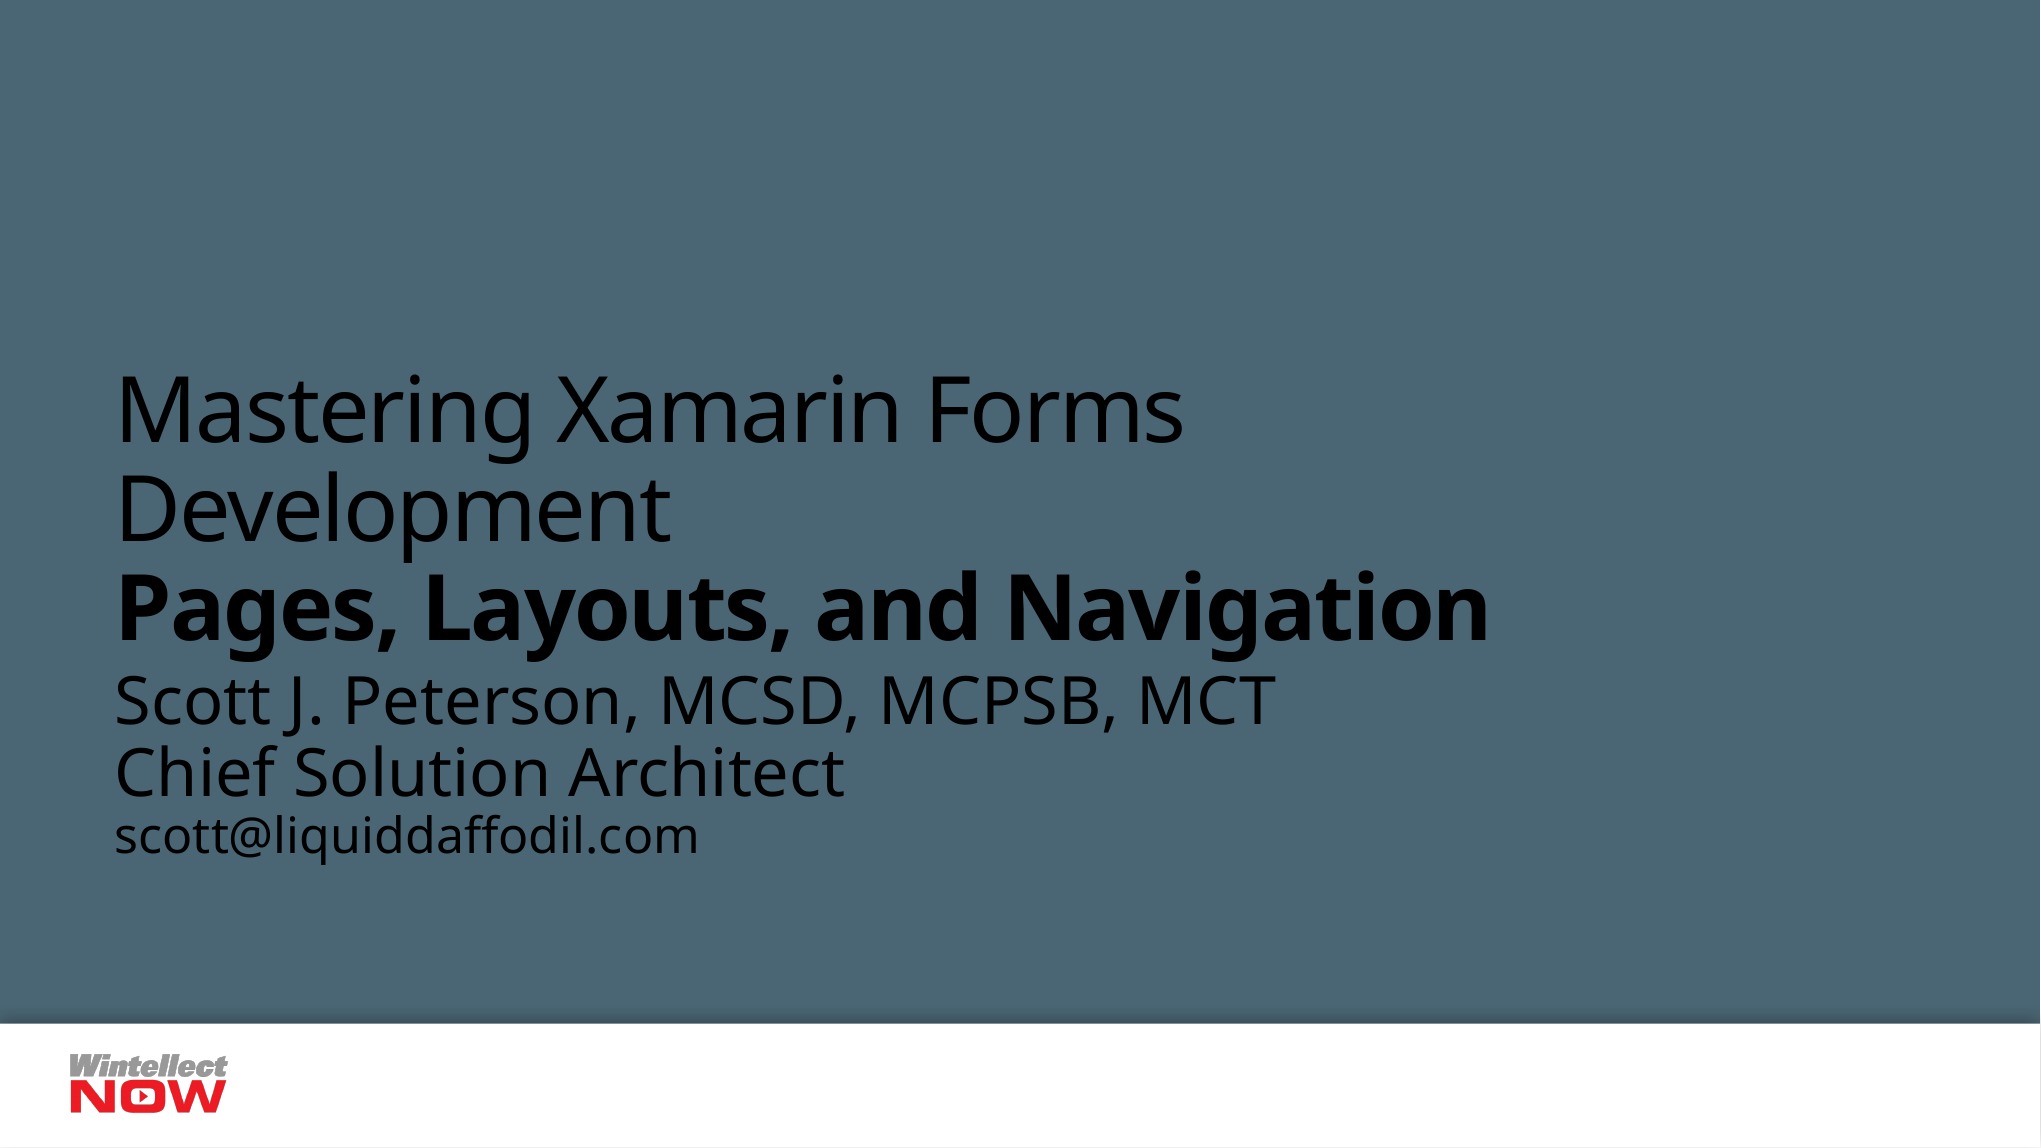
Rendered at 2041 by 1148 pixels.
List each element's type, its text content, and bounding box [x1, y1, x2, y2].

title Mastering Xamarin Forms Development Pages, Layouts, and Navigation [90, 348, 1741, 648]
list Scott J. Peterson, MCSD, MCPSB, MCT Chief Solution Architect scott@liquiddaffodil.com [90, 648, 1741, 949]
picture [70, 1054, 228, 1113]
